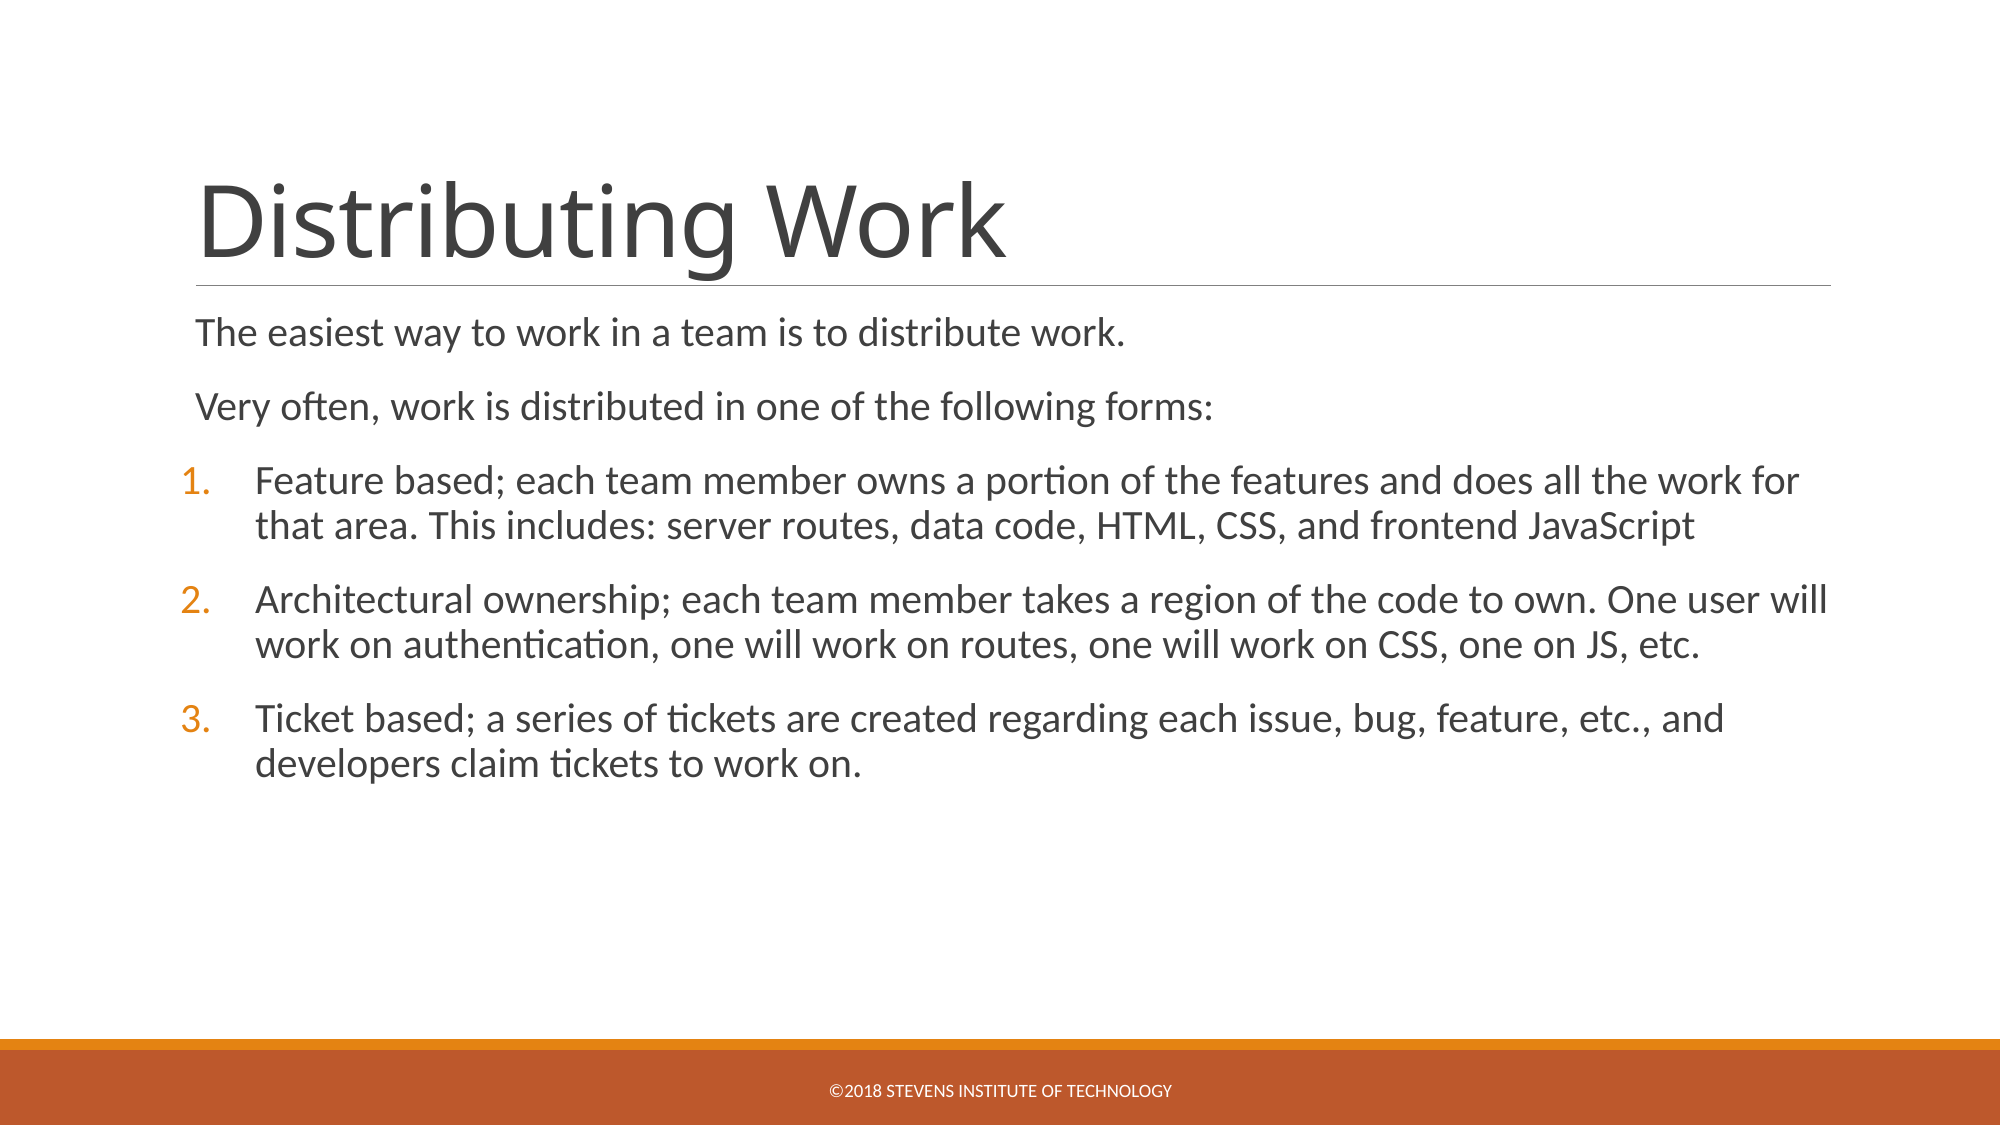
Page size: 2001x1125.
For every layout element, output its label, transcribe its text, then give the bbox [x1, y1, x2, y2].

footer ©2018 Stevens Institute of Technology [604, 1059, 1396, 1120]
title Distributing Work [180, 47, 1830, 285]
list The easiest way to work in a team is to distribute work. Very often, work is distributed in one of the following forms: Feature based; each team member owns a portion of the features and does all the work for that area. This includes: server routes, data code, HTML, CSS, and frontend JavaScript Architectural ownership; each team member takes a region of the code to own. One user will work on authentication, one will work on routes, one will work on CSS, one on JS, etc. Ticket based; a series of tickets are created regarding each issue, bug, feature, etc., and developers claim tickets to work on. [180, 302, 1830, 963]
